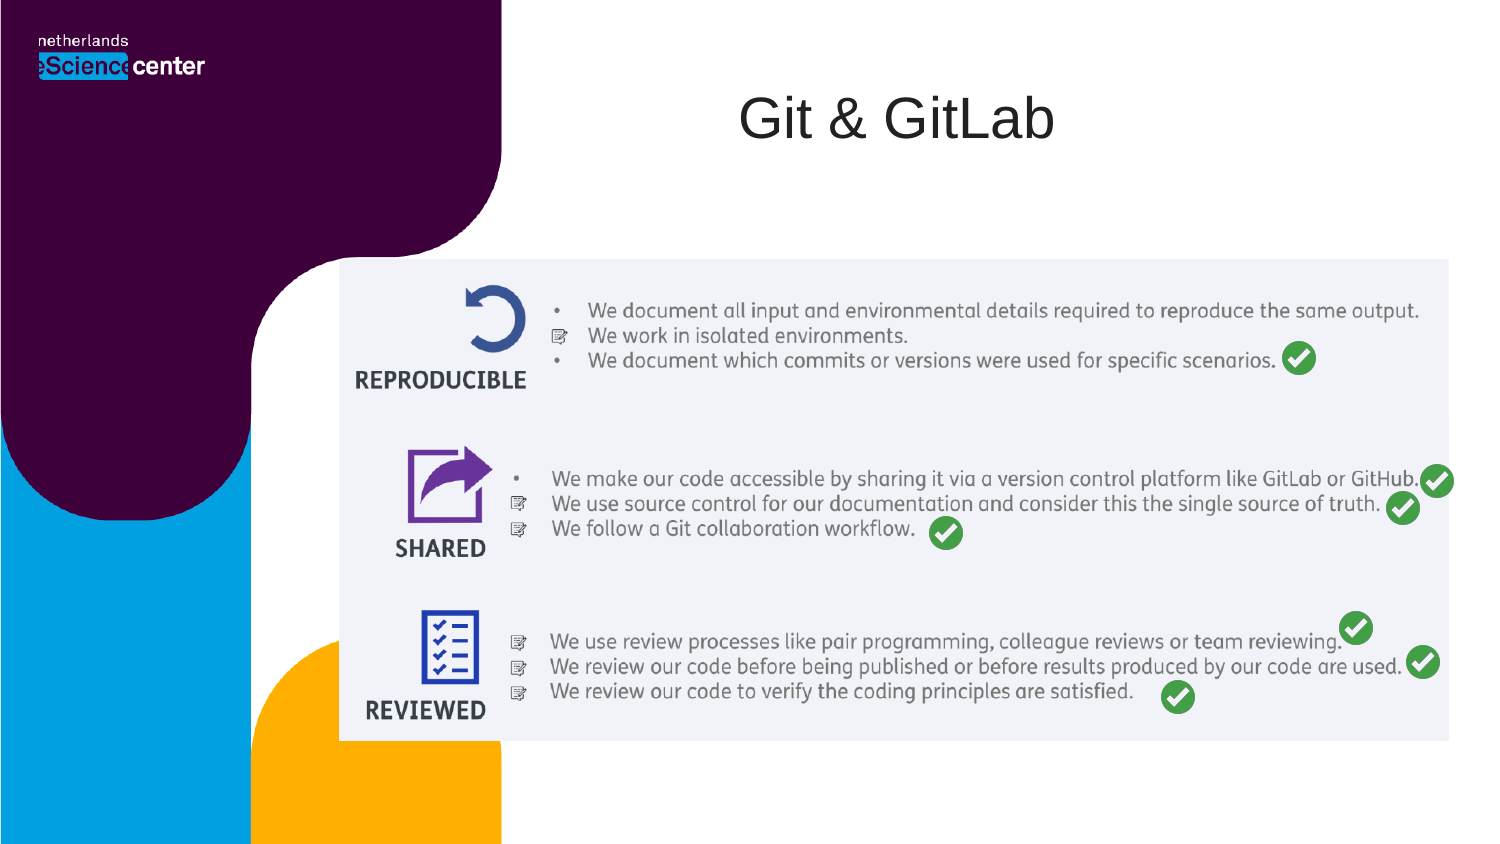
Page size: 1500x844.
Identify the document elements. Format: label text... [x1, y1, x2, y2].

picture [0, 0, 1500, 844]
title Git & GitLab [723, 65, 1500, 211]
